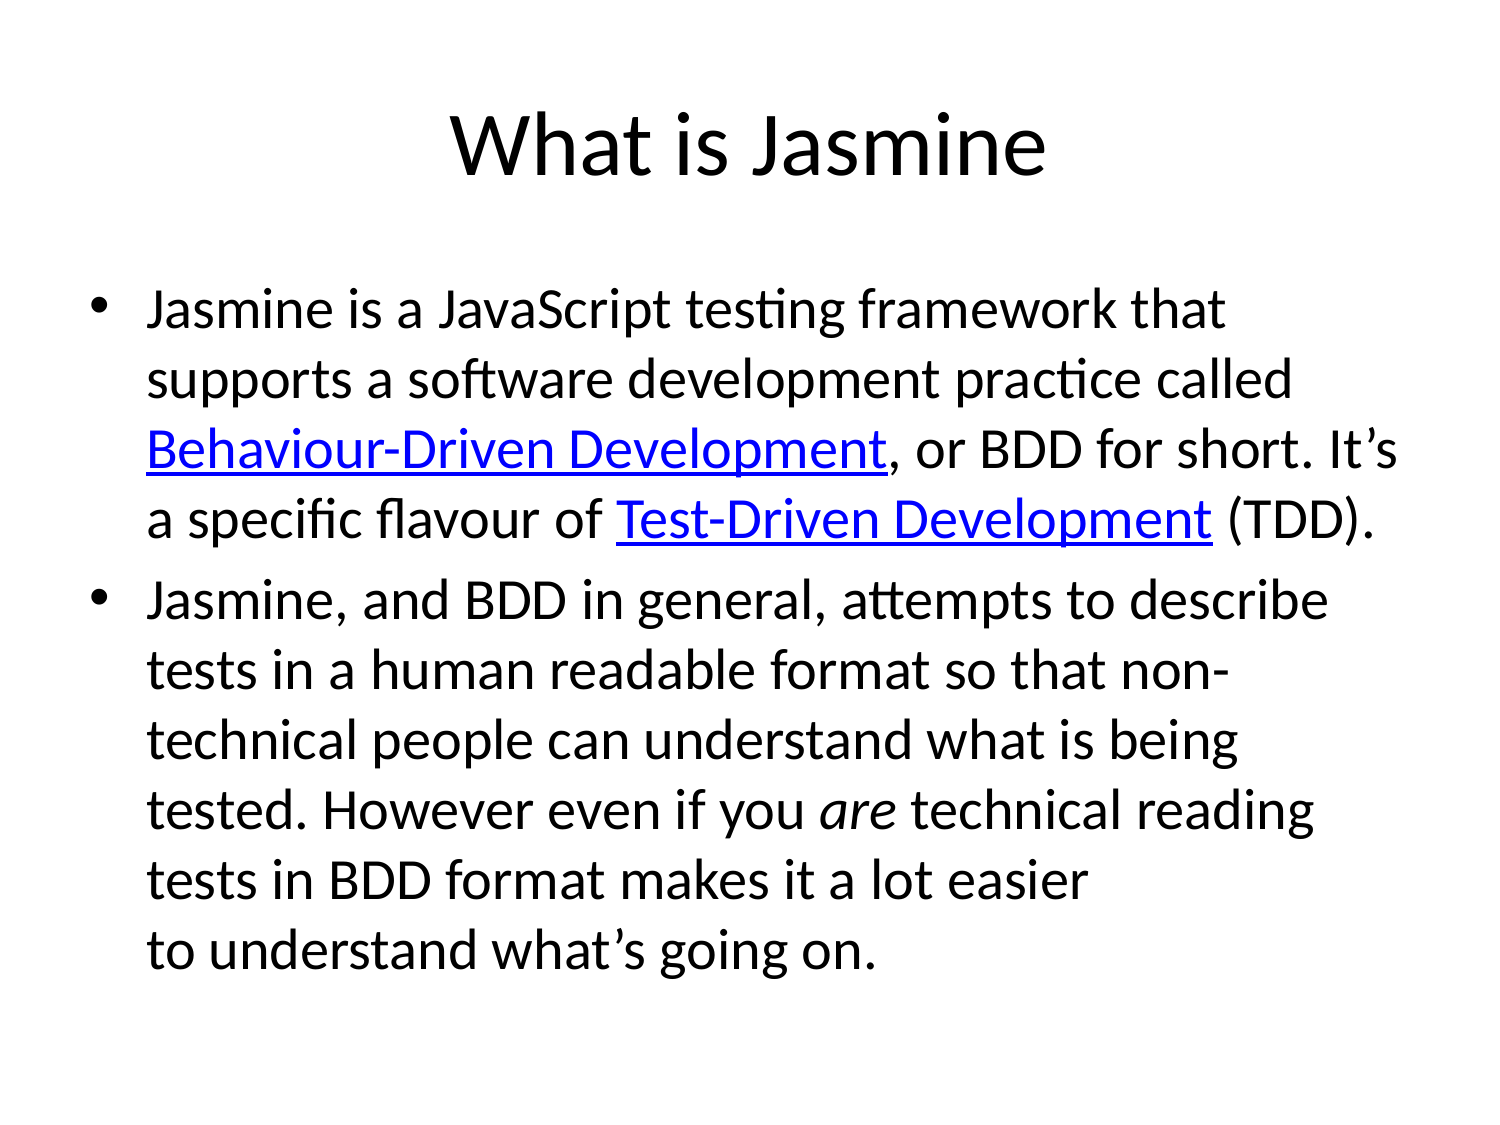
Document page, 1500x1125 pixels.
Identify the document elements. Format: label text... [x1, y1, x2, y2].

list Jasmine is a JavaScript testing framework that supports a software development practice called Behaviour-Driven Development, or BDD for short. It’s a specific flavour of Test-Driven Development (TDD). Jasmine, and BDD in general, attempts to describe tests in a human readable format so that non-technical people can understand what is being tested. However even if you are technical reading tests in BDD format makes it a lot easier to understand what’s going on. [75, 262, 1425, 1005]
title What is Jasmine [75, 45, 1425, 232]
